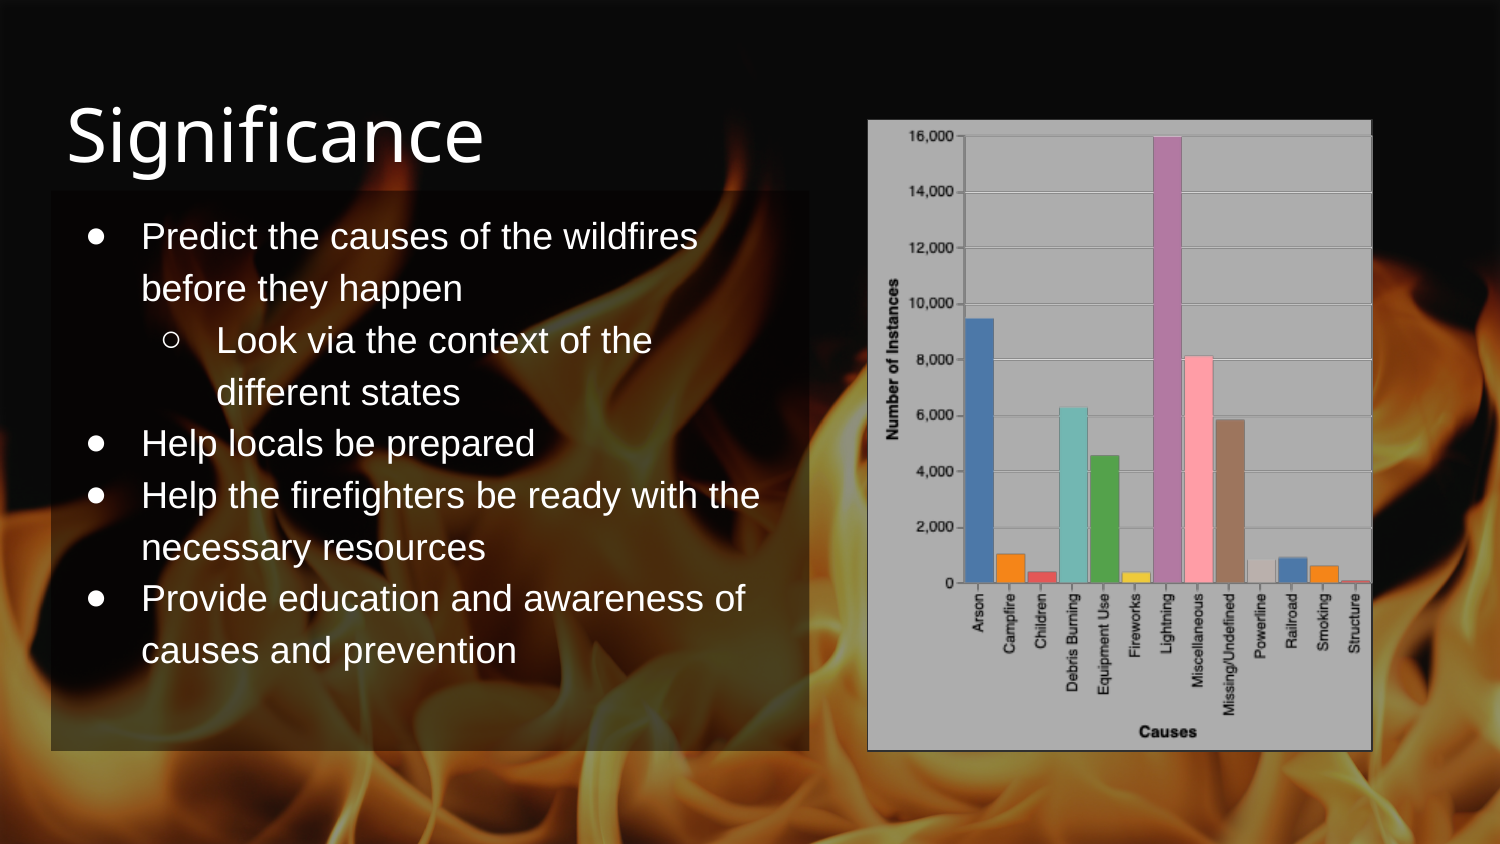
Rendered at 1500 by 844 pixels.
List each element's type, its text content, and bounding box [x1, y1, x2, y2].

text_box [867, 119, 872, 751]
picture [0, 2, 1498, 844]
list Predict the causes of the wildfires before they happen Look via the context of the different states Help locals be prepared Help the firefighters be ready with the necessary resources Provide education and awareness of causes and prevention [51, 190, 810, 751]
title Significance [51, 72, 1449, 167]
